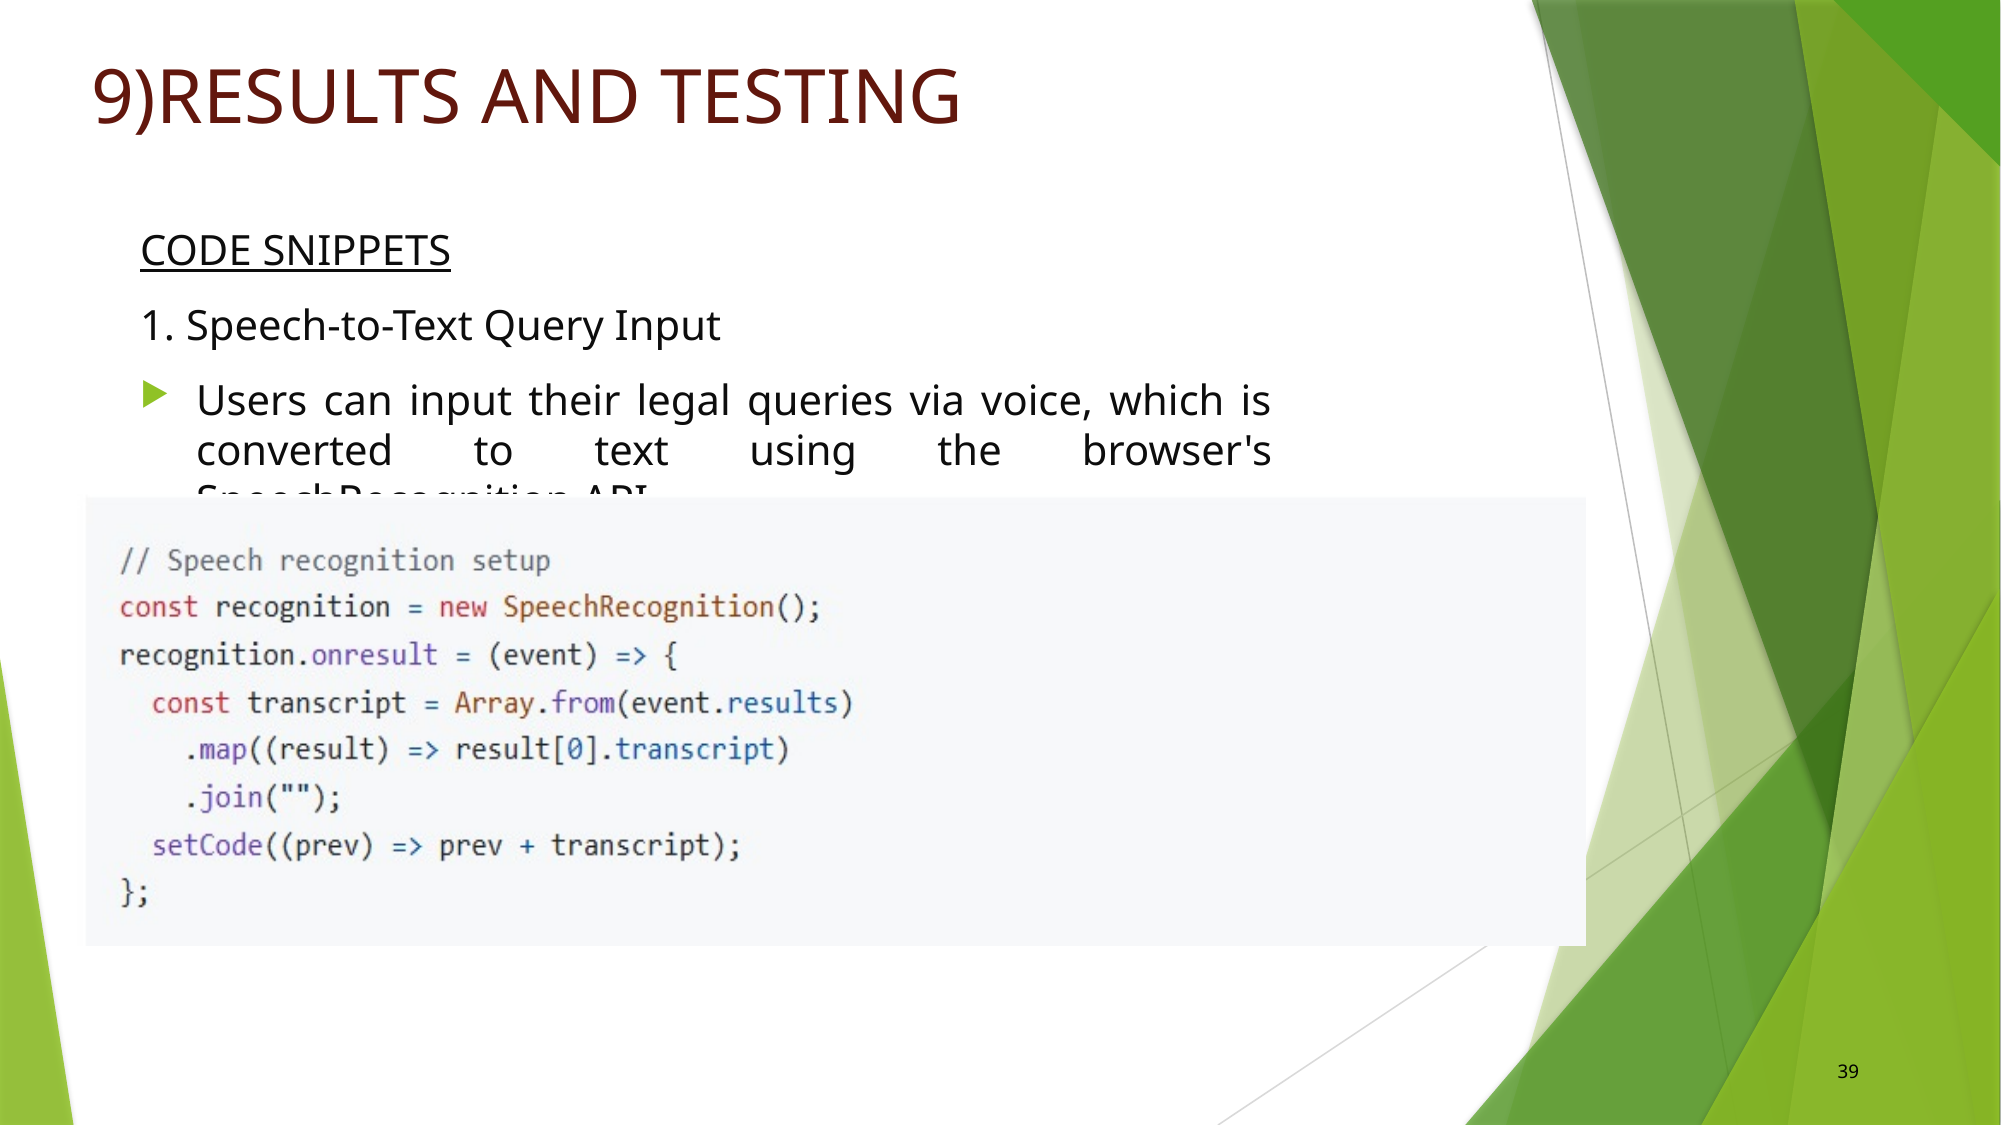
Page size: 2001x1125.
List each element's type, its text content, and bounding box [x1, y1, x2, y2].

picture [75, 493, 1587, 947]
slide_number 39 [1799, 1042, 1875, 1103]
title 9)RESULT​S AND TESTING [76, 41, 1826, 259]
list CODE SNIPPETS 1. Speech-to-Text Query Input Users can input their legal queries via voice, which is converted to text using the browser's SpeechRecognition API. [125, 216, 1288, 493]
